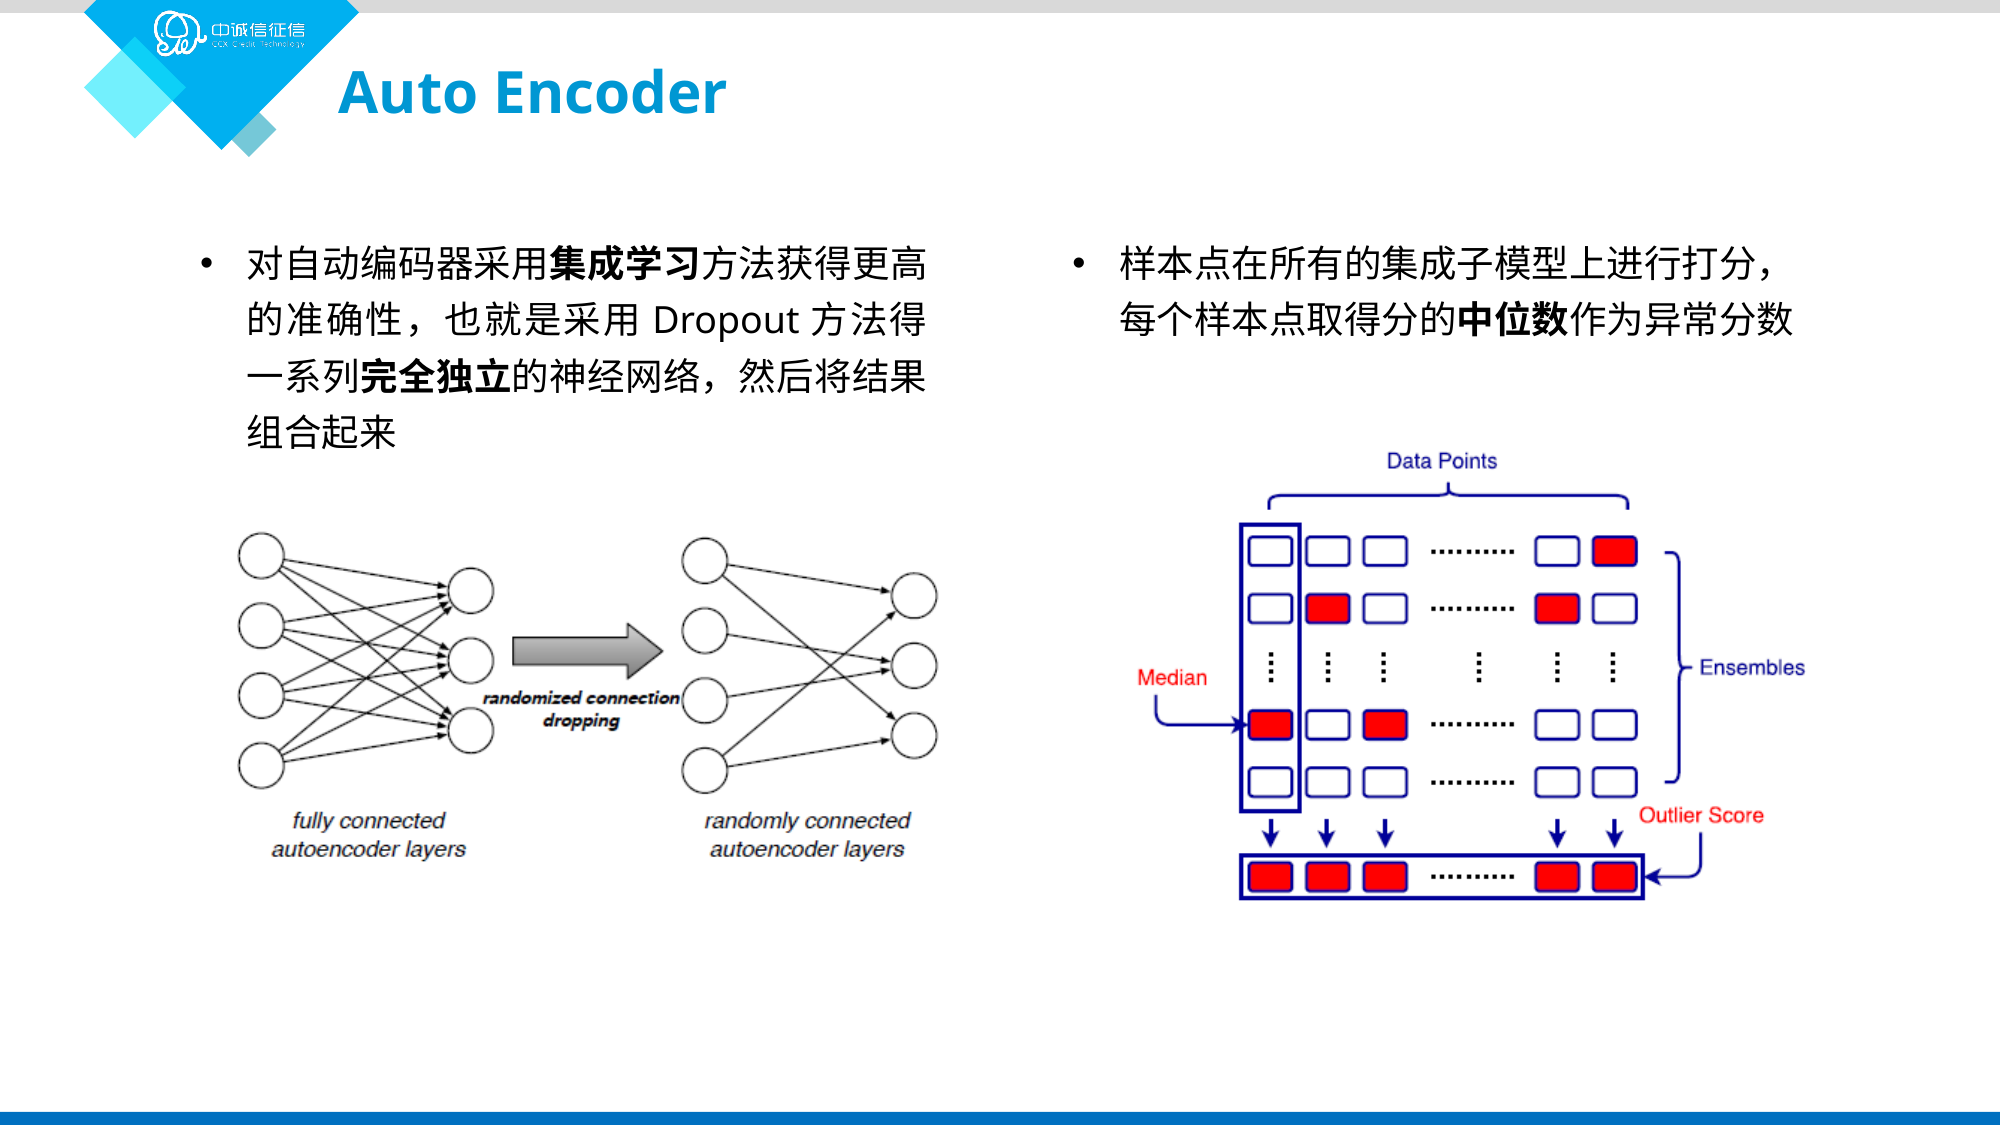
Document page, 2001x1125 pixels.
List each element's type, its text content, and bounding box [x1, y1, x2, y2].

picture [232, 529, 943, 866]
text_box Auto Encoder [331, 47, 968, 133]
picture [150, 54, 162, 66]
picture [1131, 443, 1809, 909]
picture [155, 11, 206, 56]
text_box 样本点在所有的集成子模型上进行打分，每个样本点取得分的中位数作为异常分数 [1057, 221, 1815, 349]
text_box 对自动编码器采用集成学习方法获得更高的准确性，也就是采用Dropout方法得一系列完全独立的神经网络，然后将结果组合起来 [185, 221, 943, 462]
